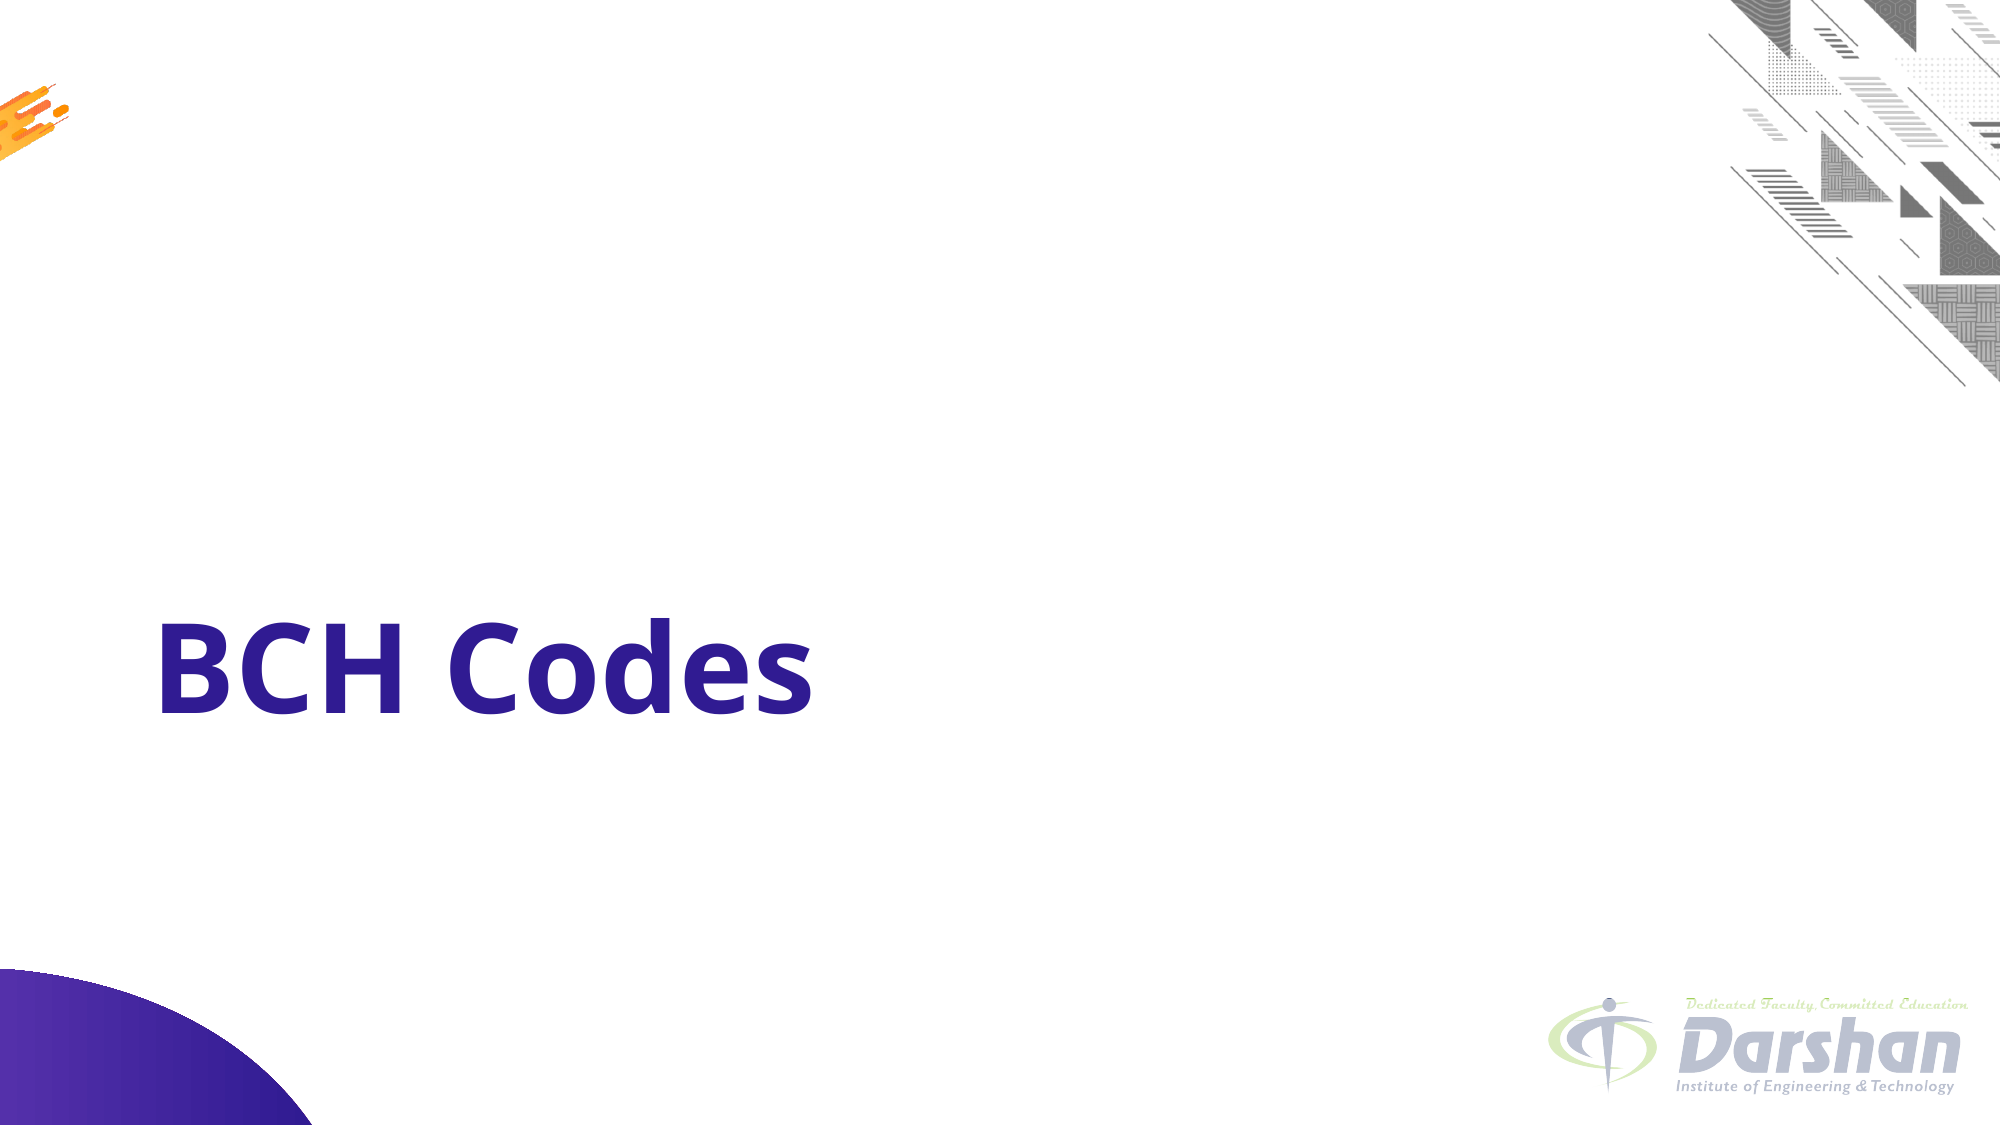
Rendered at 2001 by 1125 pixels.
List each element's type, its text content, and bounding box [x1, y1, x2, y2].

text_box 1 [1548, 998, 1968, 1095]
picture [0, 65, 90, 193]
title BCH Codes [136, 280, 1862, 749]
